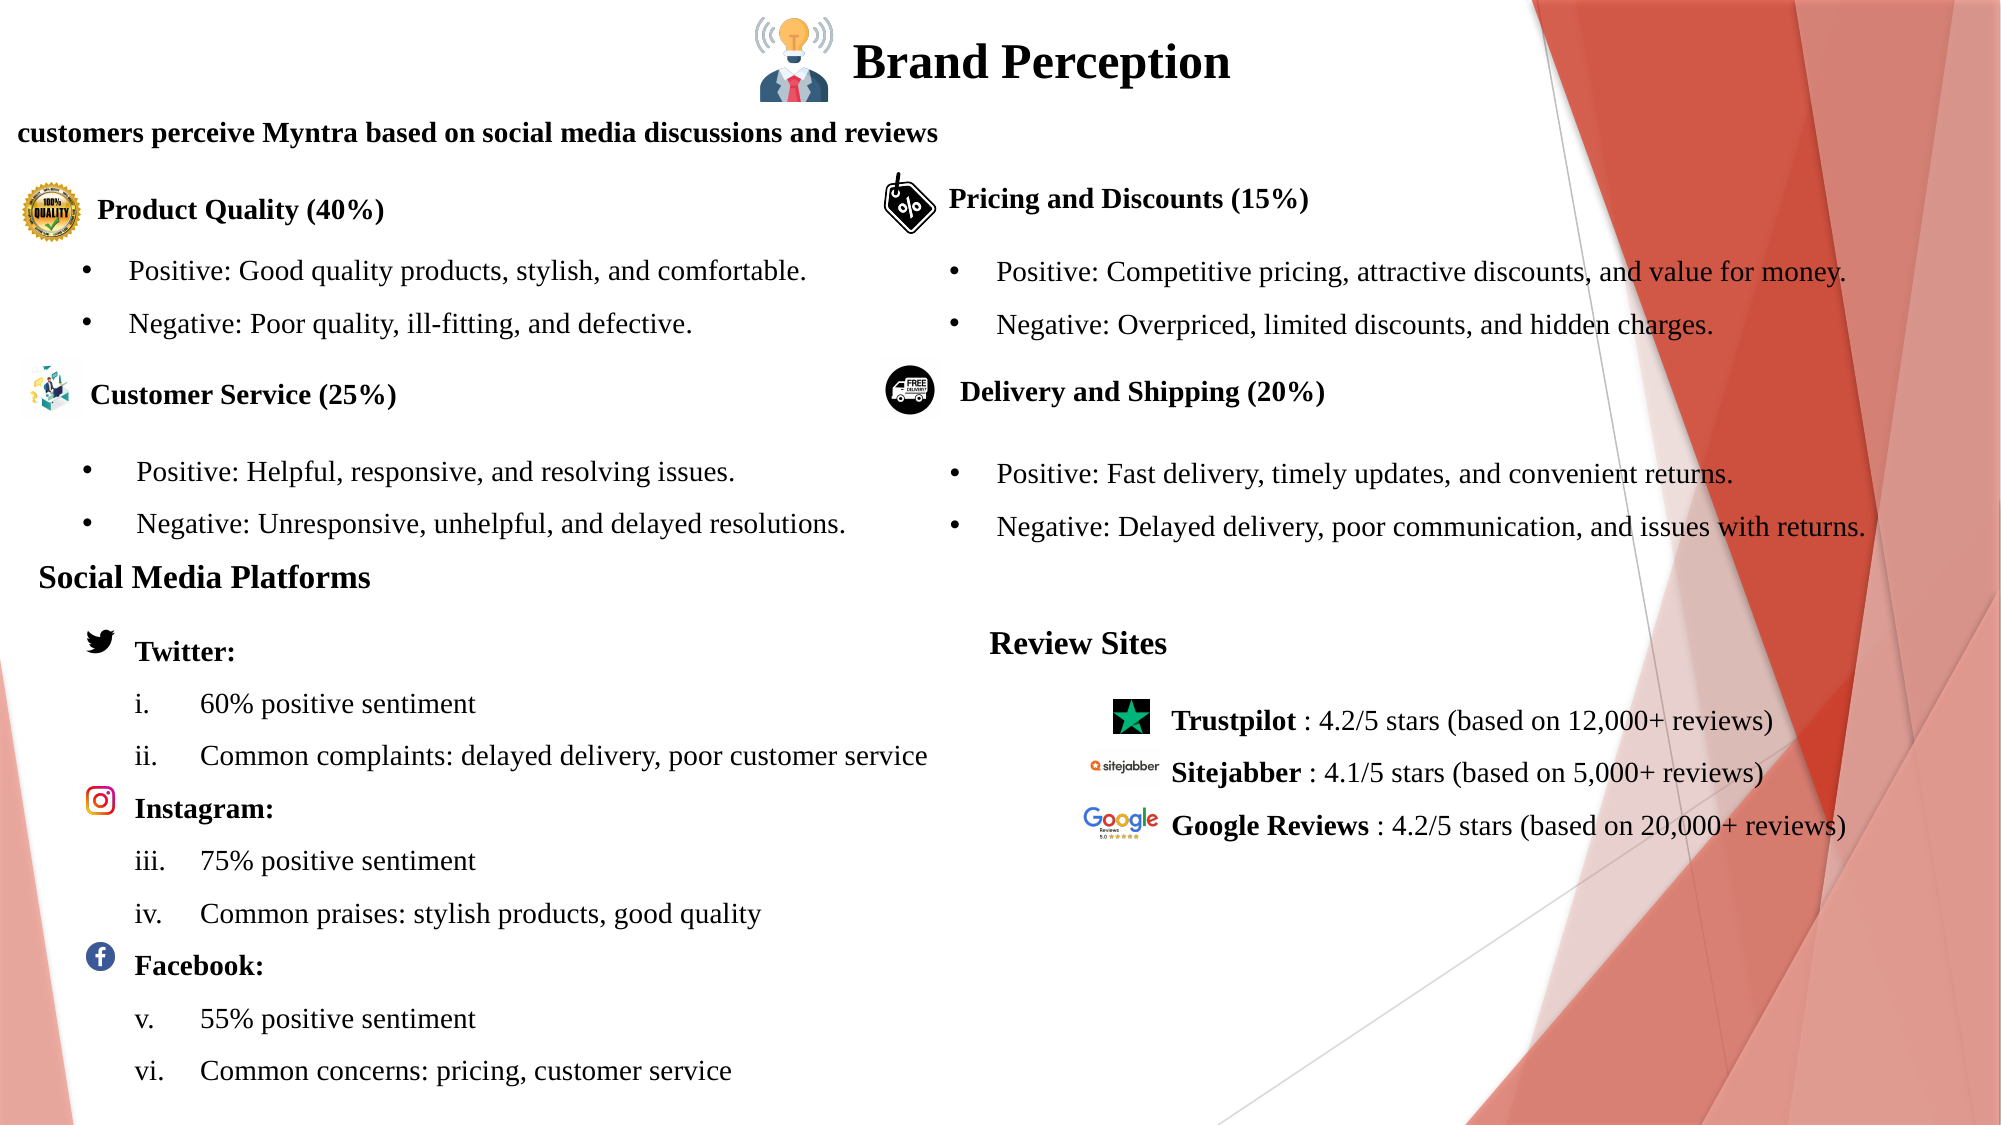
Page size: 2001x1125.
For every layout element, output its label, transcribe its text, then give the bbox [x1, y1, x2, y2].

picture [1089, 746, 1161, 787]
picture [1081, 802, 1161, 843]
picture [86, 942, 116, 971]
text_box Positive: Competitive pricing, attractive discounts, and value for money. Negative: Overpriced, limited discounts, and hidden charges. [934, 227, 1892, 348]
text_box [20, 357, 864, 543]
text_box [878, 171, 1326, 234]
text_box Product Quality (40%) [86, 183, 401, 233]
text_box Twitter: 60% positive sentiment Common complaints: delayed delivery, poor customer service Instagram: 75% positive sentiment Common praises: stylish products, good quality Facebook: 55% positive sentiment Common concerns: pricing, customer service [119, 606, 944, 1094]
picture [1113, 698, 1150, 734]
text_box customers perceive Myntra based on social media discussions and reviews [2, 105, 955, 156]
text_box Trustpilot : 4.2/5 stars (based on 12,000+ reviews) Sitejabber : 4.1/5 stars (based on 5,000+ reviews) Google Reviews : 4.2/5 stars (based on 20,000+ reviews) [1156, 676, 2000, 849]
picture [878, 357, 941, 420]
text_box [751, 16, 1249, 102]
text_box Positive: Fast delivery, timely updates, and convenient returns. Negative: Delayed delivery, poor communication, and issues with returns. [935, 429, 1882, 550]
text_box Review Sites [974, 613, 1183, 669]
picture [86, 627, 115, 657]
text_box Delivery and Shipping (20%) [946, 365, 1341, 416]
text_box Social Media Platforms [23, 552, 387, 603]
picture [86, 785, 115, 815]
text_box Positive: Good quality products, stylish, and comfortable. Negative: Poor quality, ill-fitting, and defective. [67, 244, 852, 347]
picture [20, 180, 83, 243]
